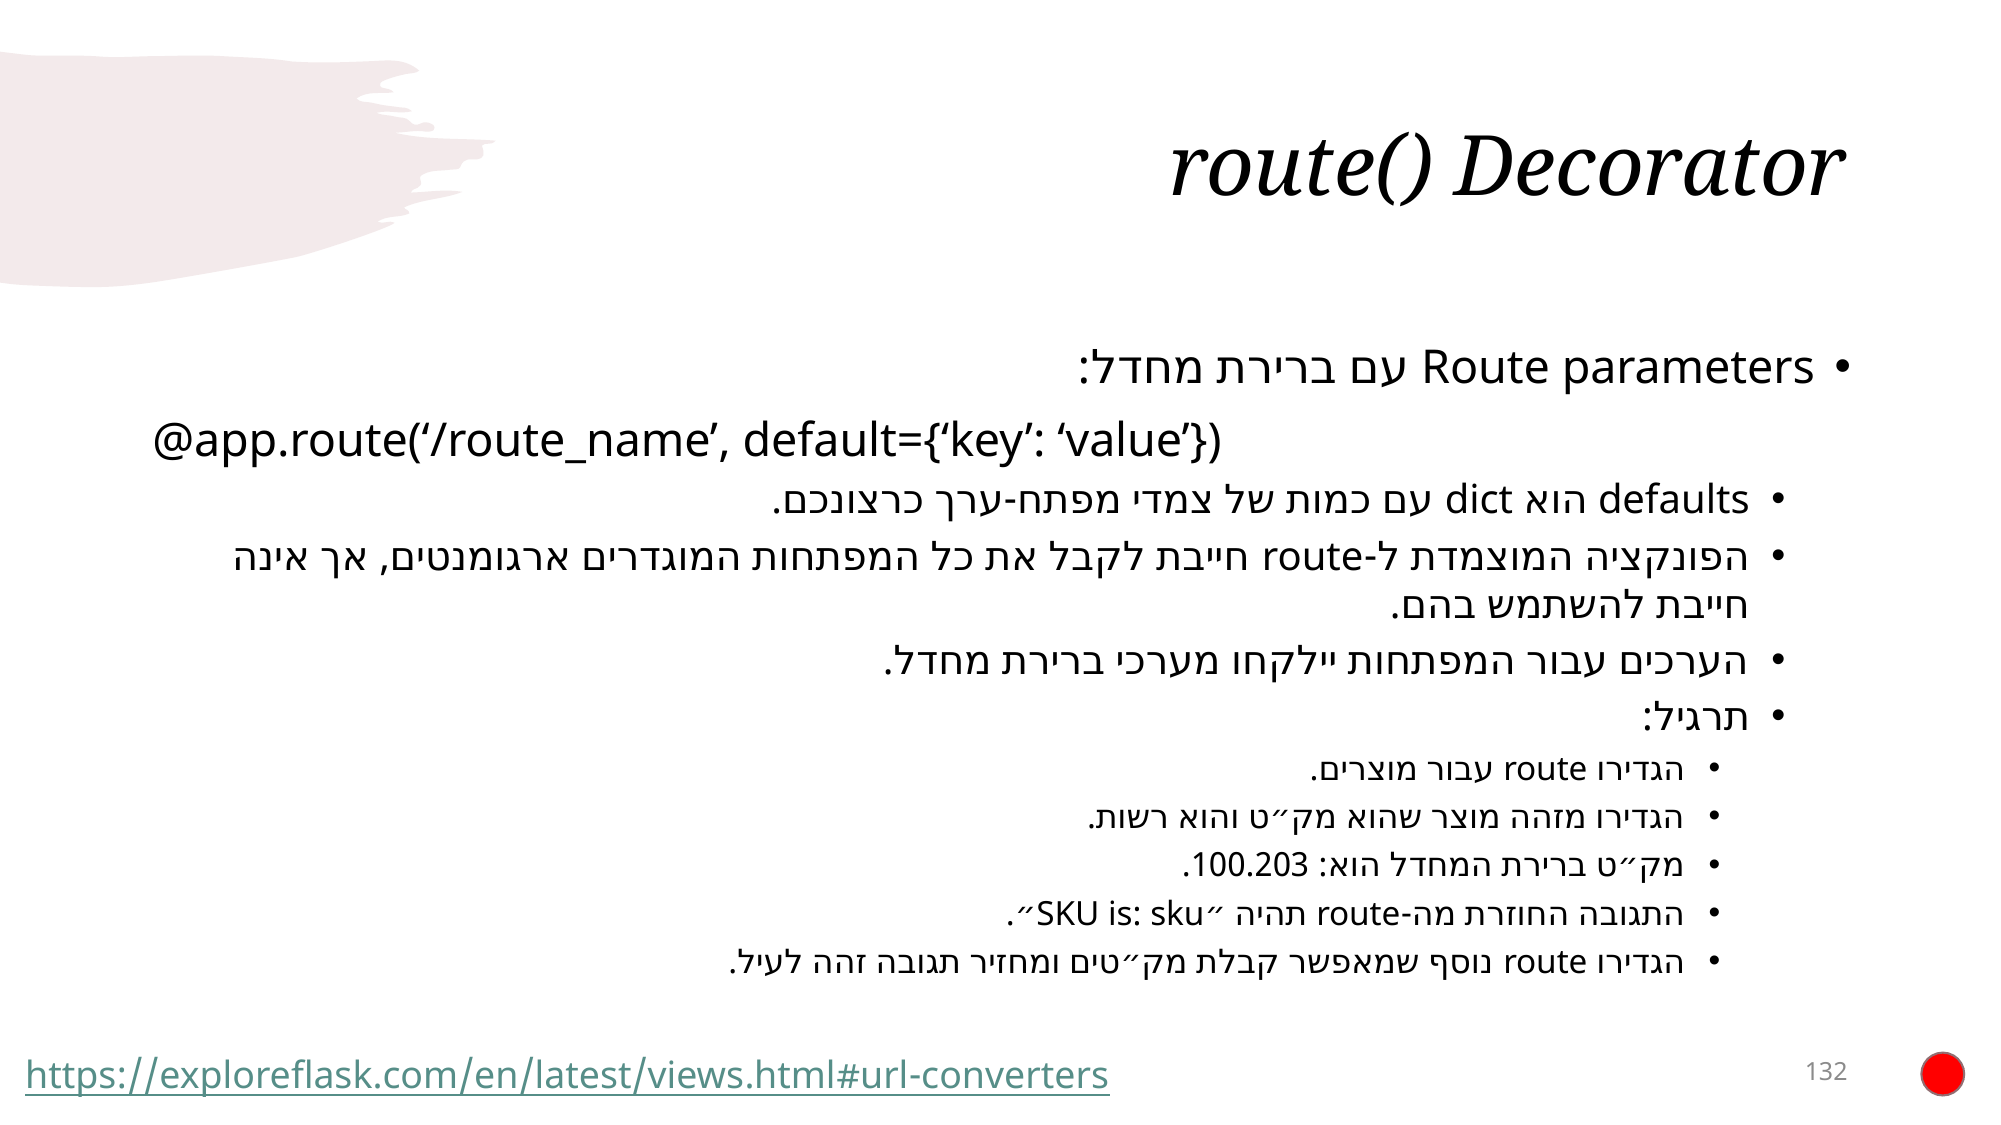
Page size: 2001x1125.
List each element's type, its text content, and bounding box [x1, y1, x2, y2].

text_box https://exploreflask.com/en/latest/views.html#url-converters [10, 1043, 1125, 1108]
title route() Decorator [137, 59, 1863, 278]
list Route parameters עם ברירת מחדל: @app.route(‘/route_name’, default={‘key’: ‘value’}) defaults הוא dict עם כמות של צמדי מפתח-ערך כרצונכם. הפונקציה המוצמדת ל-route חייבת לקבל את כל המפתחות המוגדרים ארגומנטים, אך אינה חייבת להשתמש בהם. הערכים עבור המפתחות יילקחו מערכי ברירת מחדל. תרגיל: הגדירו route עבור מוצרים. הגדירו מזהה מוצר שהוא מק״ט והוא רשות. מק״ט ברירת המחדל הוא: 100.203. התגובה החוזרת מה-route תהיה ״SKU is: sku״. הגדירו route נוסף שמאפשר קבלת מק״טים ומחזיר תגובה זהה לעיל. [137, 329, 1863, 994]
slide_number 132 [1412, 1042, 1863, 1103]
text_box [1920, 1051, 1966, 1097]
